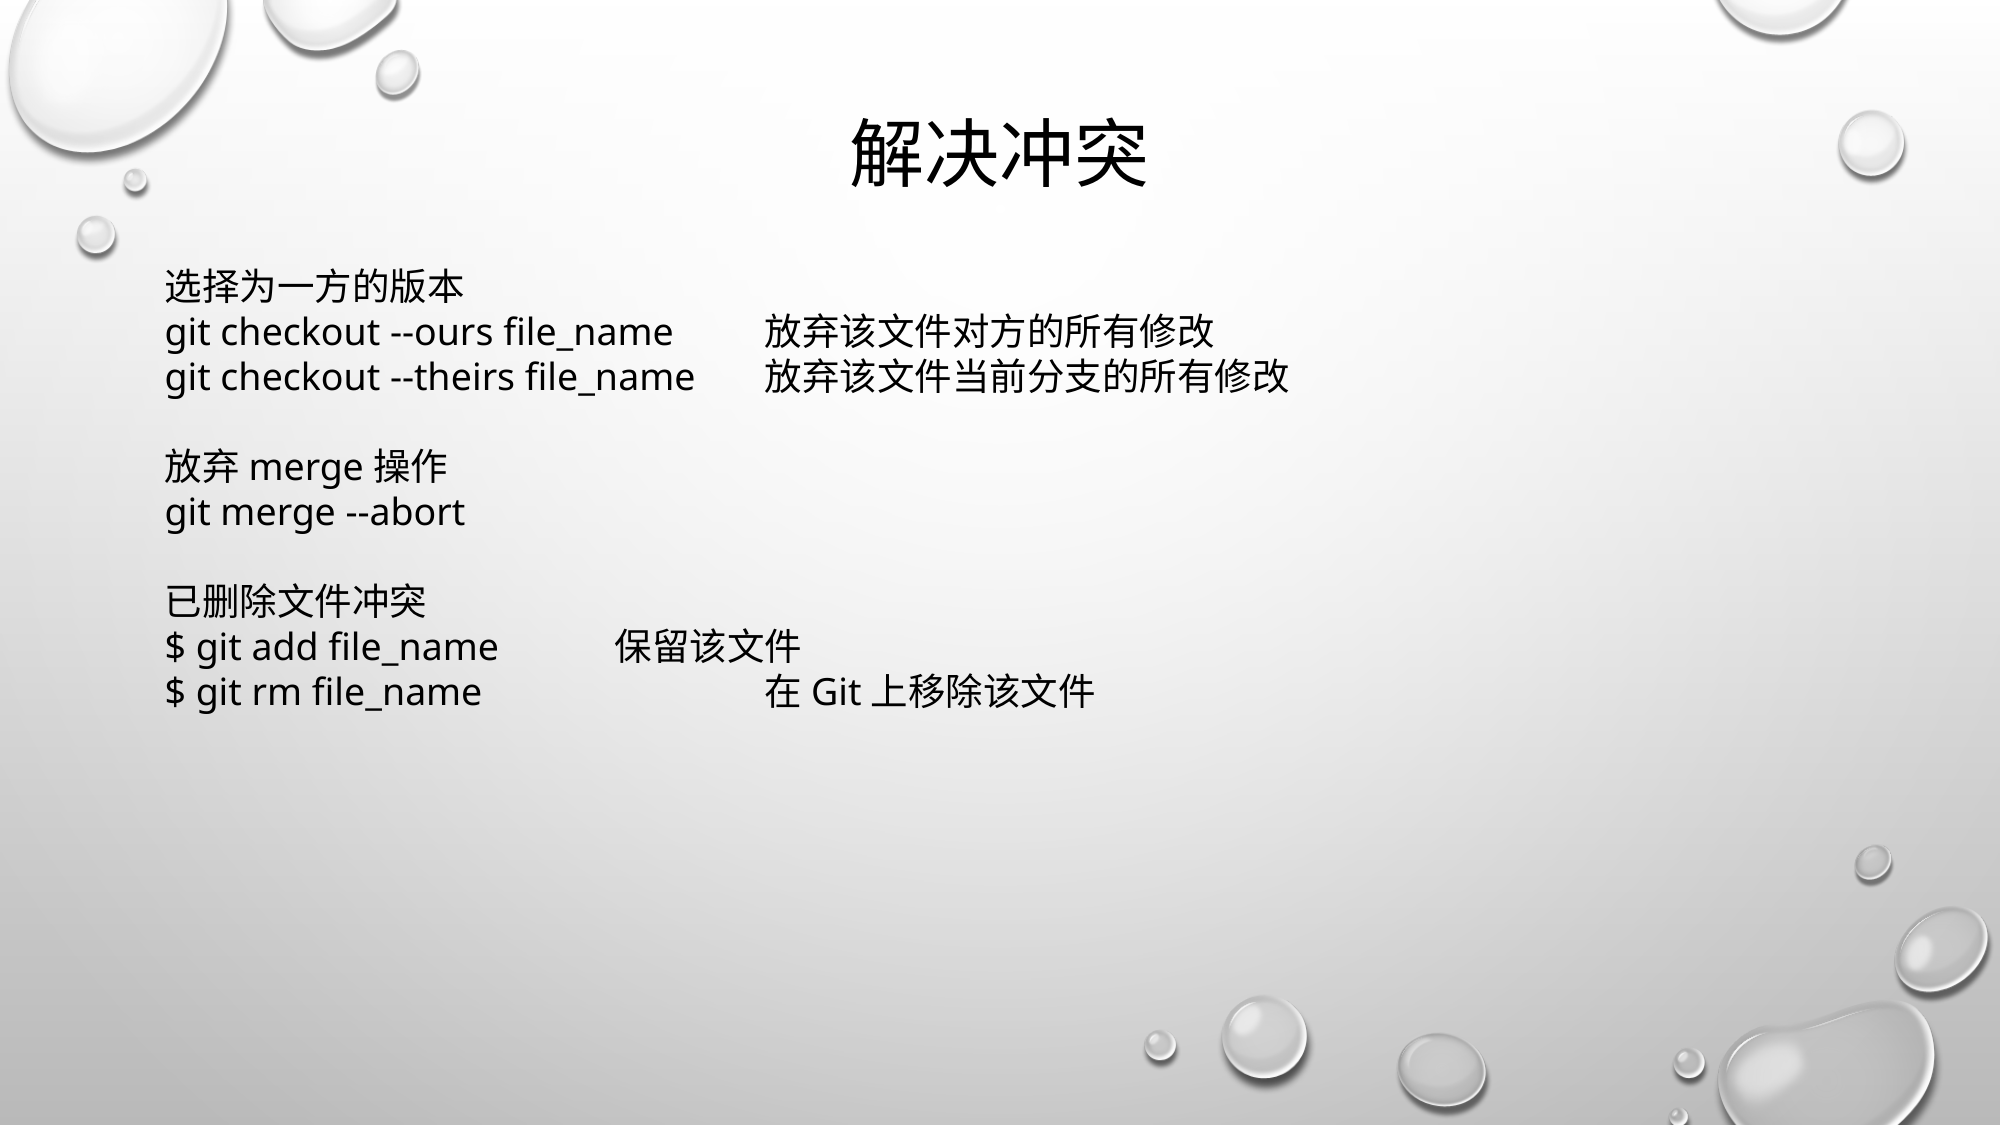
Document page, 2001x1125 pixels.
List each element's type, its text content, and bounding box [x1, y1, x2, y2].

title 解决冲突 [149, 101, 1851, 214]
text_box 选择为一方的版本 git checkout --ours file_name 放弃该文件对方的所有修改 git checkout --theirs file_name 放弃该文件当前分支的所有修改 放弃merge操作 git merge --abort 已删除文件冲突 $ git add file_name 保留该文件 $ git rm file_name 在Git上移除该文件 [149, 255, 1850, 721]
picture [0, 0, 2000, 1125]
